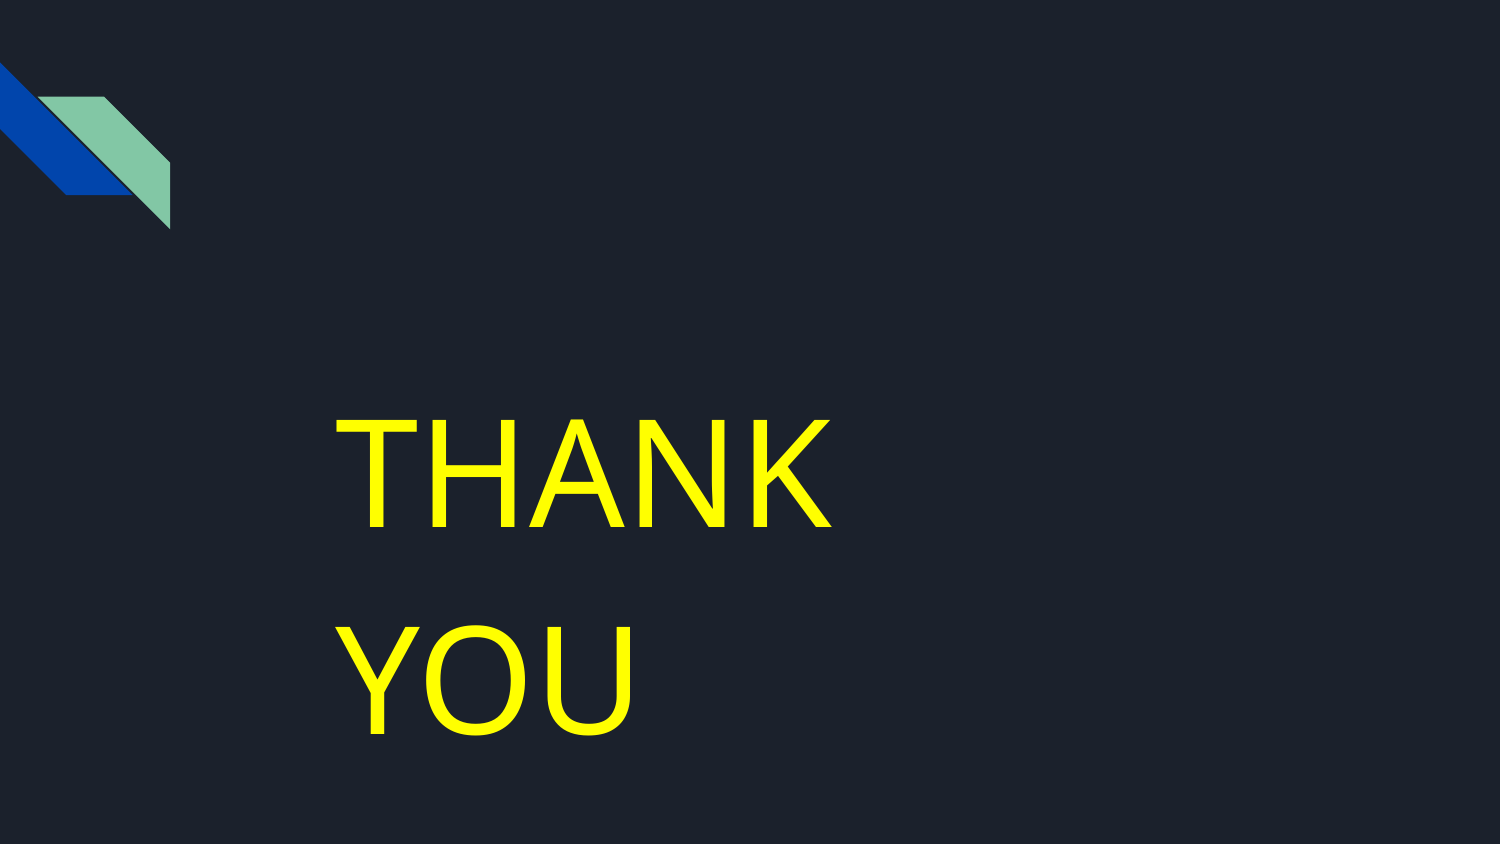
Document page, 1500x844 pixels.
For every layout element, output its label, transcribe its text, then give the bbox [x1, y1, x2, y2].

list THANK YOU [320, 335, 1152, 574]
